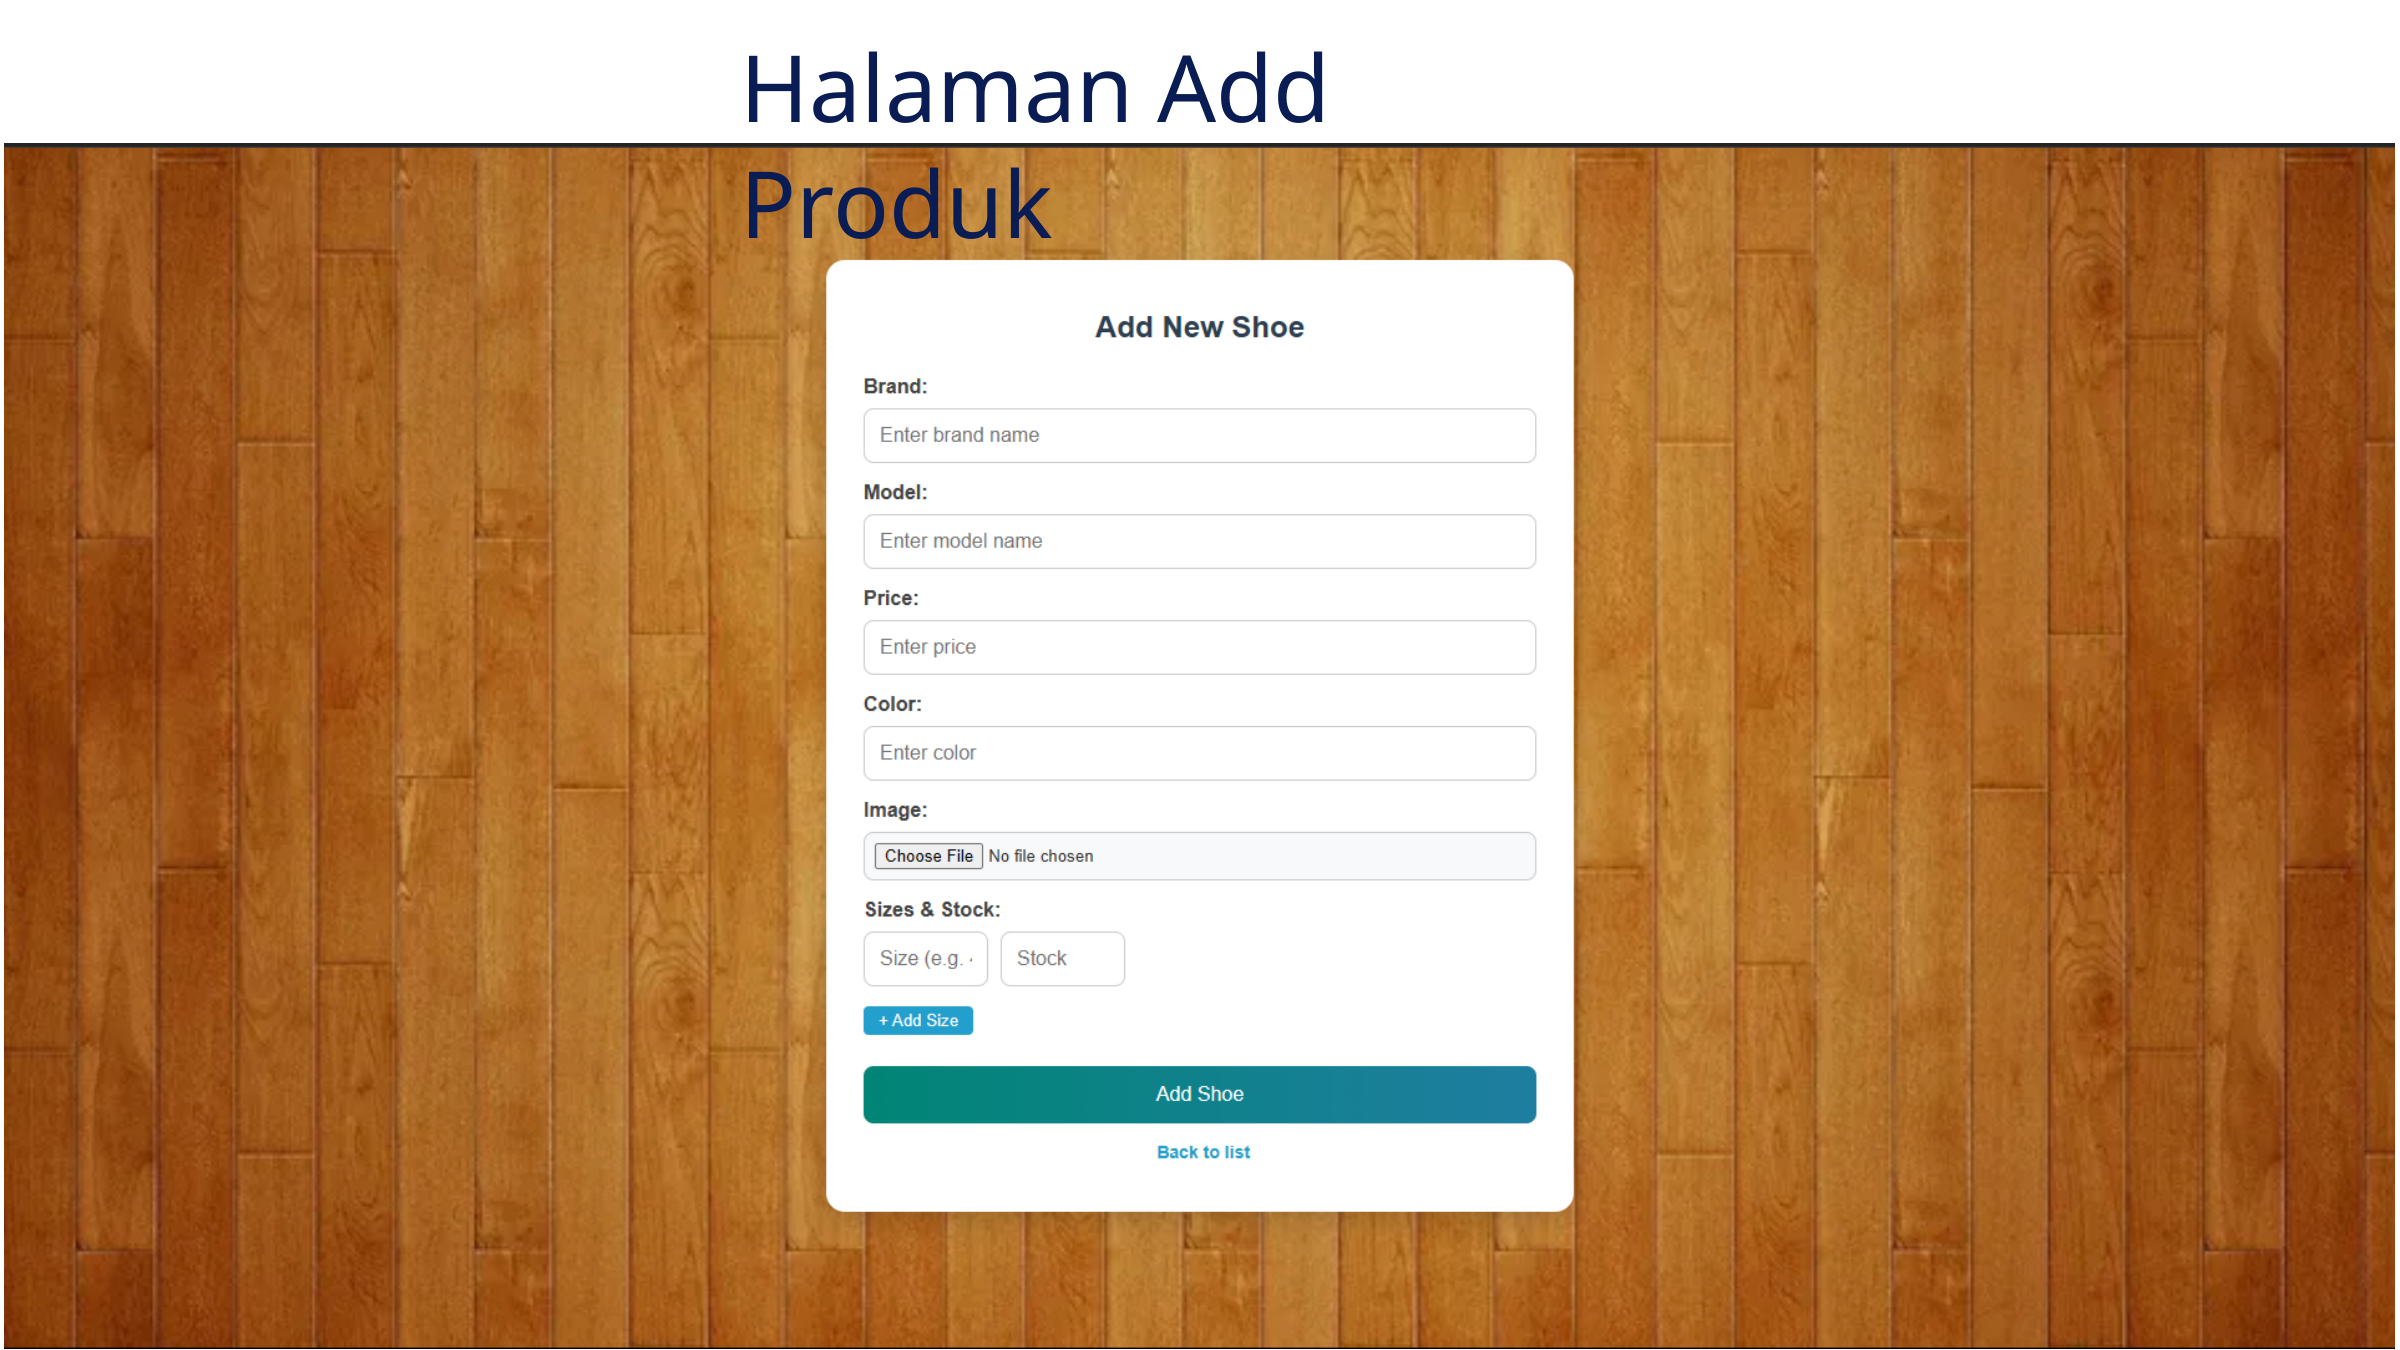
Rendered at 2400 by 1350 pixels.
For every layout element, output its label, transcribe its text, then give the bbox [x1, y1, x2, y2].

picture [4, 143, 2395, 1349]
text_box Halaman Add Produk [740, 25, 1659, 142]
